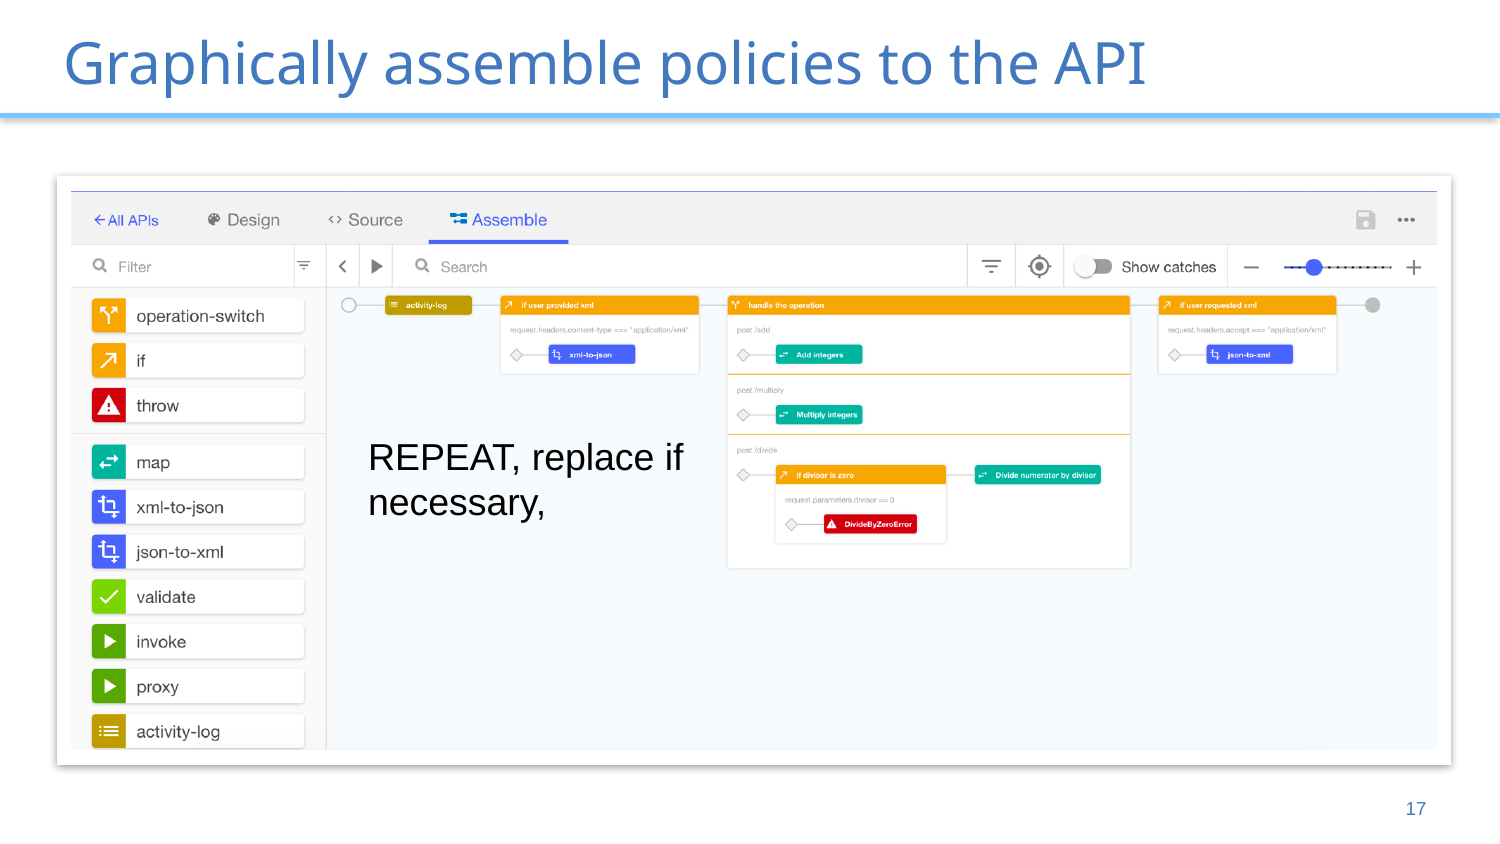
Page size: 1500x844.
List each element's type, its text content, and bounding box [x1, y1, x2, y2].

title Graphically assemble policies to the API [48, 7, 1425, 116]
picture [71, 190, 1437, 751]
